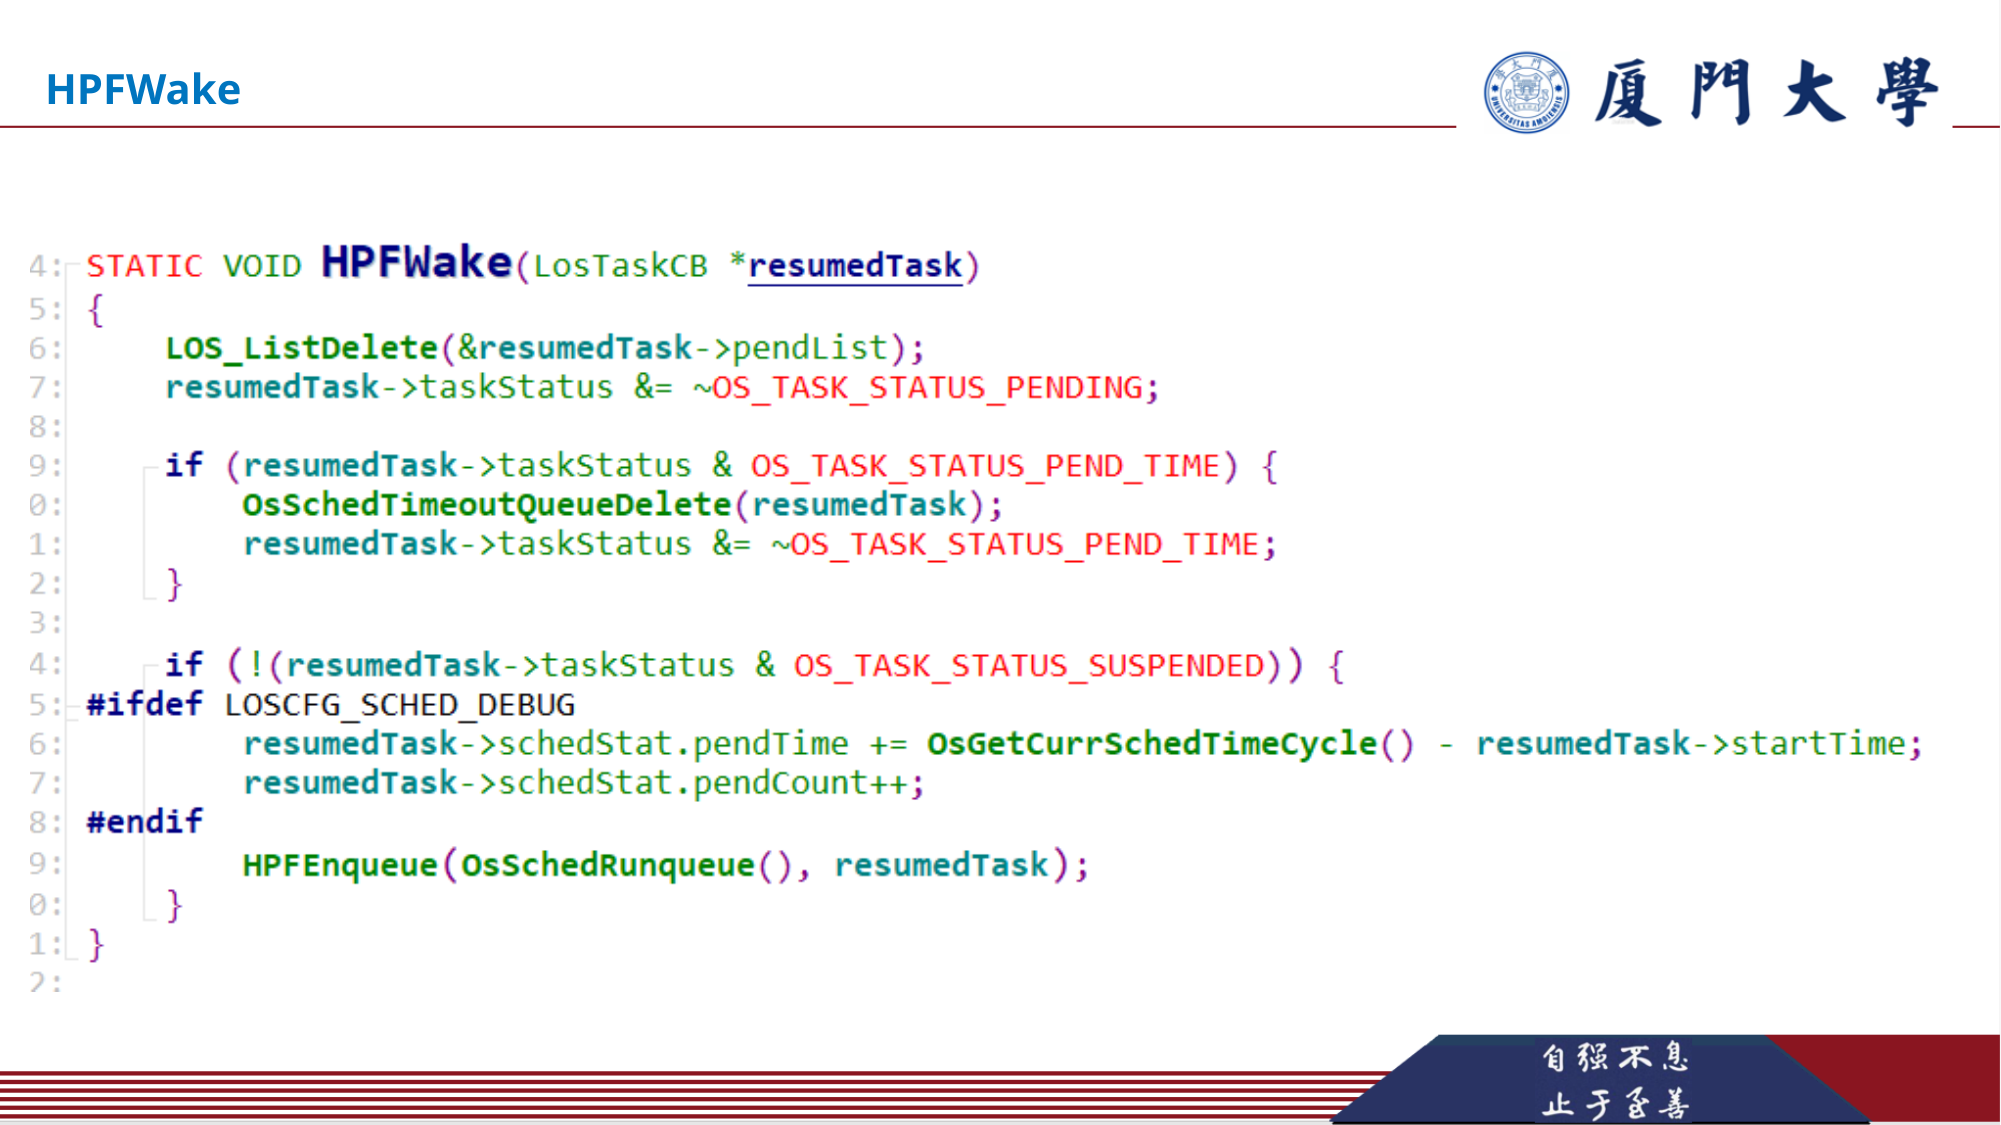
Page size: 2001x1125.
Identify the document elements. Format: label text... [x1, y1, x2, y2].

picture [0, 0, 2001, 1125]
list HPFWake [30, 55, 455, 115]
